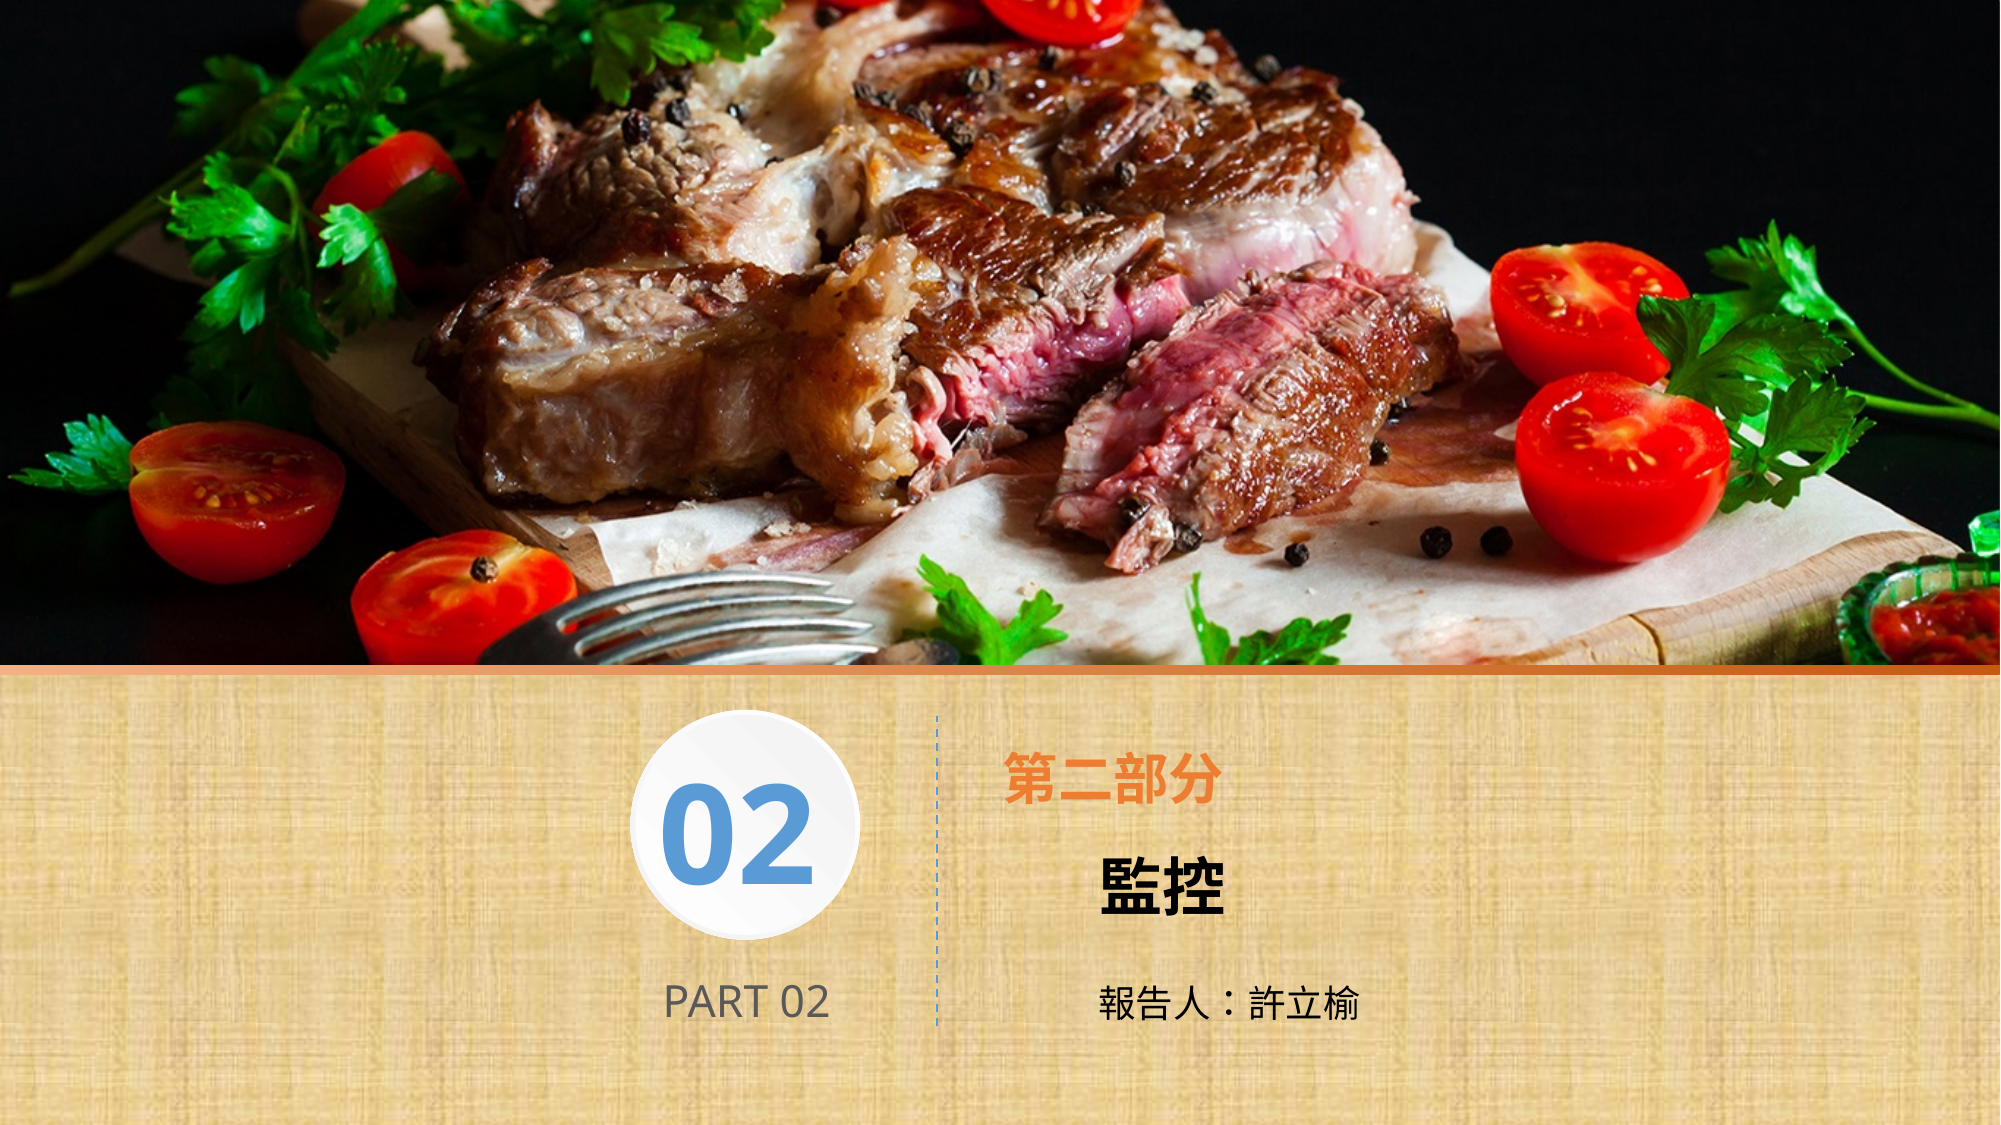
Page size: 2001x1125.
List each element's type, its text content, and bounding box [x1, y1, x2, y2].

text_box PART 02 [662, 972, 861, 1026]
text_box 第二部分 監控 [970, 737, 1241, 939]
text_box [630, 709, 861, 940]
text_box [0, 0, 2000, 666]
text_box [0, 666, 2000, 675]
picture [0, 0, 2001, 1125]
text_box 報告人：許立榆 [1083, 972, 1376, 1033]
